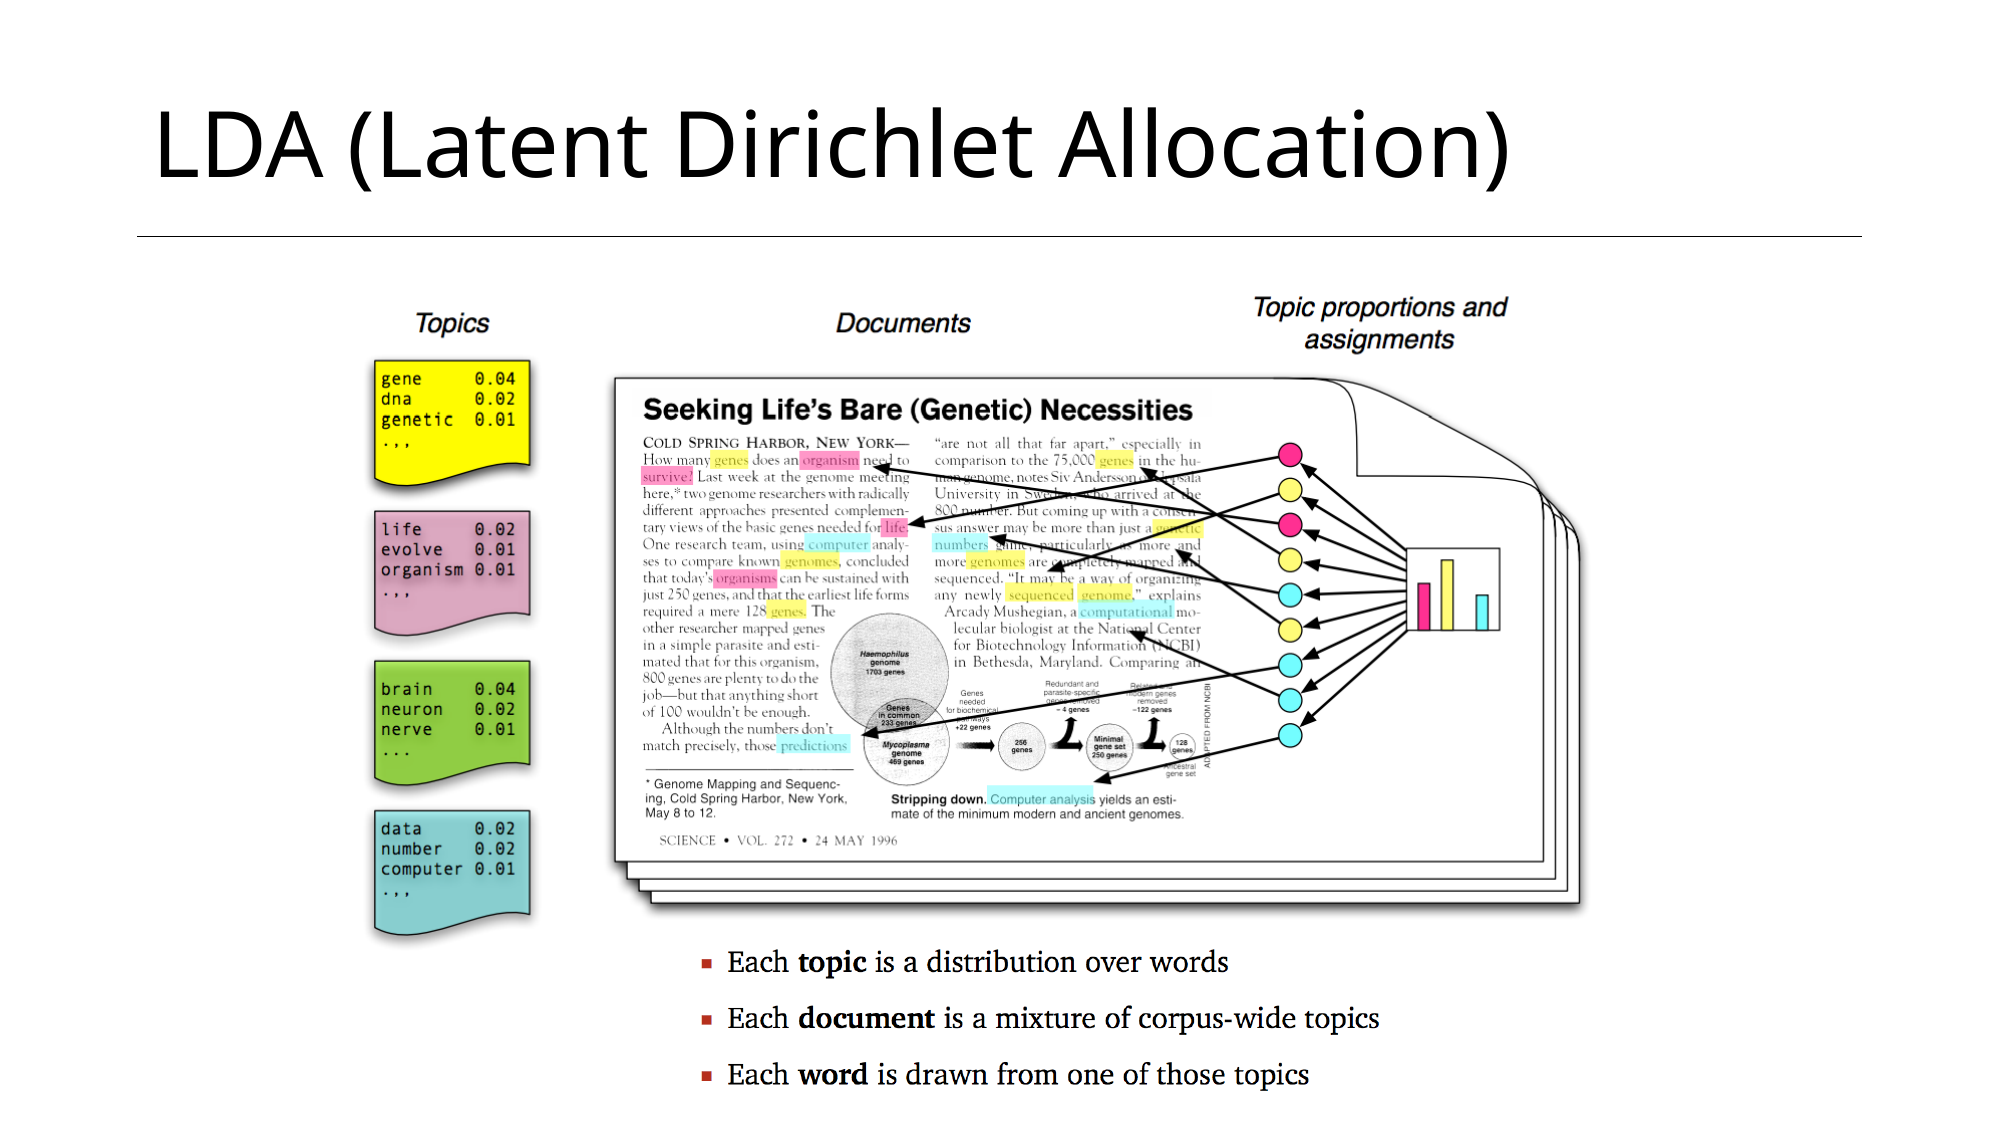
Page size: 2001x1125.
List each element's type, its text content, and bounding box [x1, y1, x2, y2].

picture [344, 248, 1634, 1109]
title LDA (Latent Dirichlet Allocation) [137, 59, 1863, 237]
